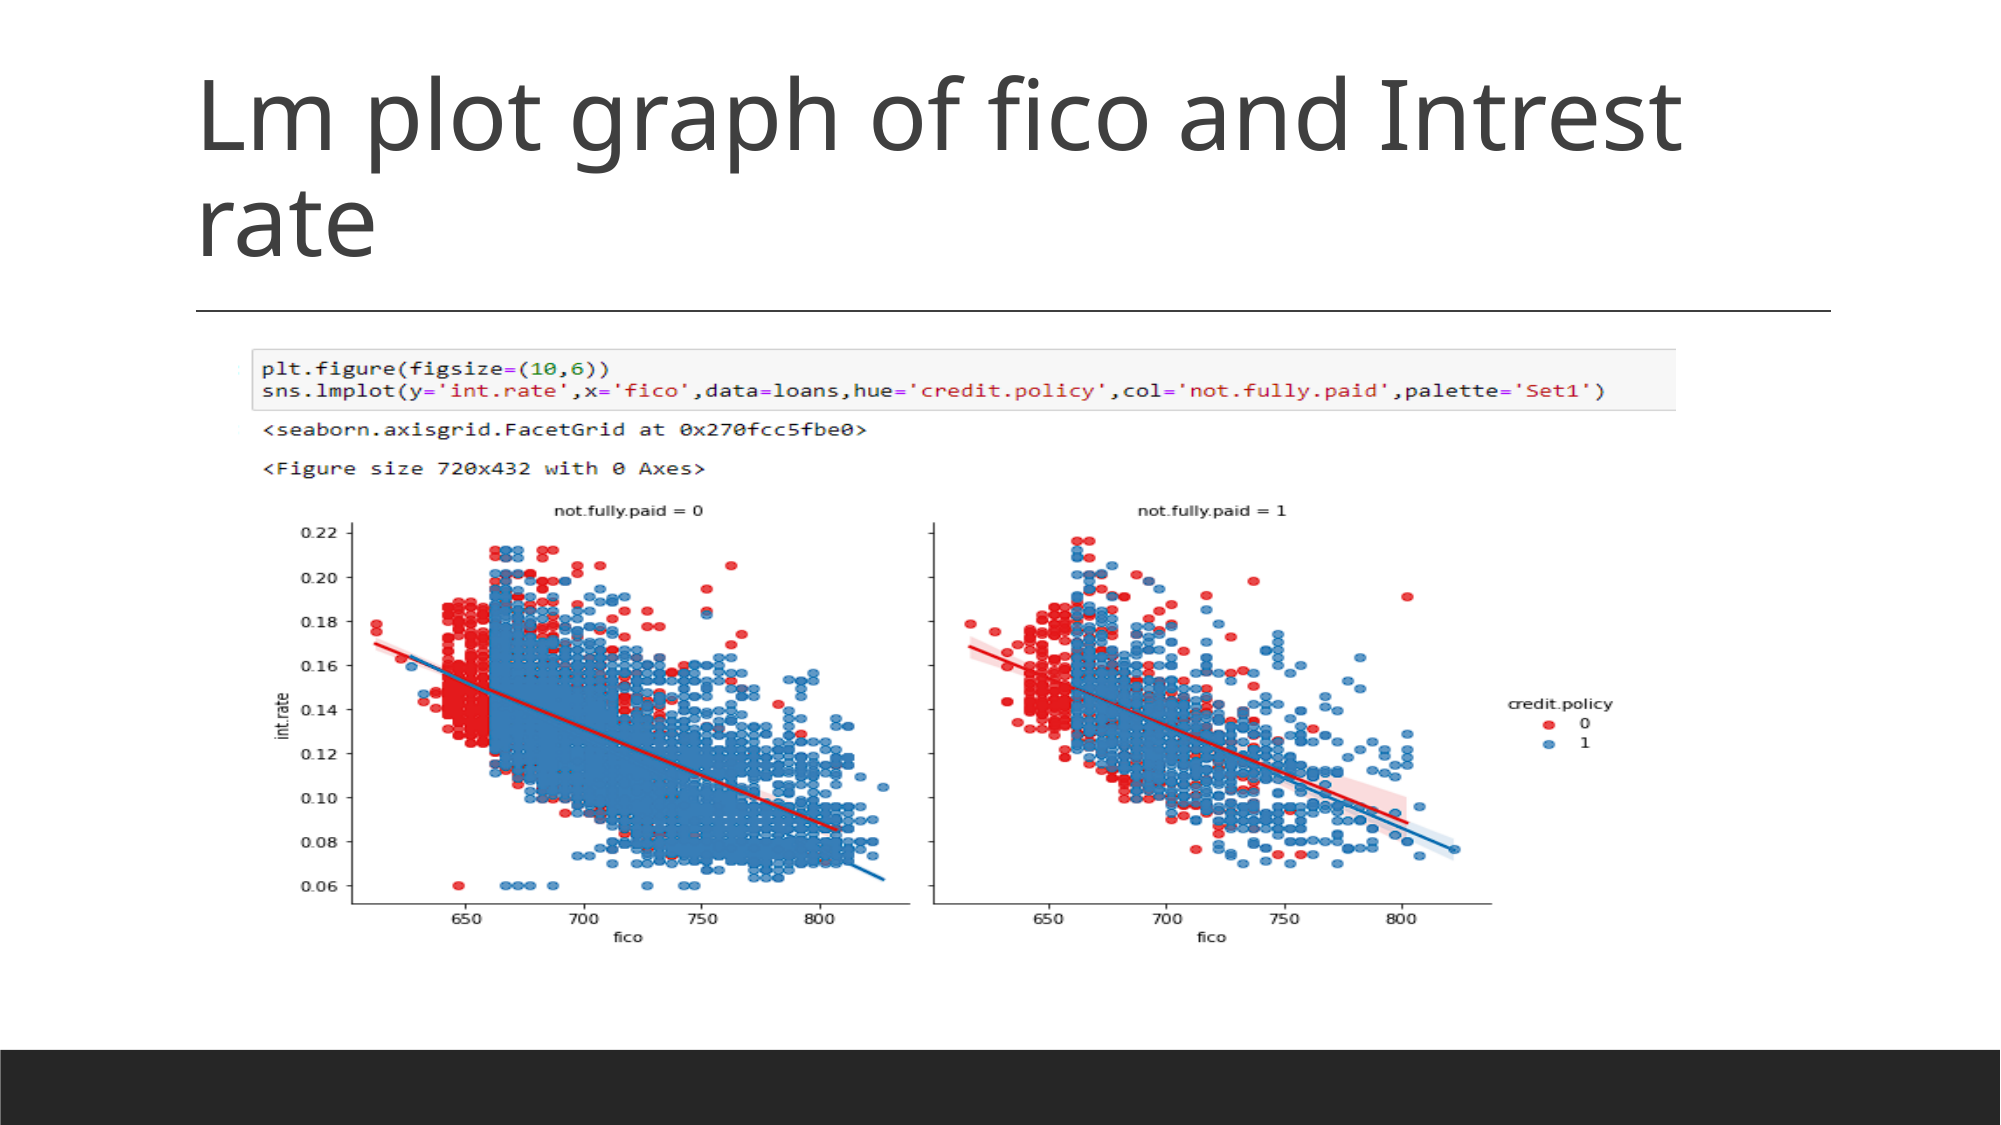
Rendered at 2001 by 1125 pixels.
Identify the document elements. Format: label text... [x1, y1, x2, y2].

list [238, 345, 1676, 963]
title Lm plot graph of fico and Intrest rate [180, 47, 1830, 285]
